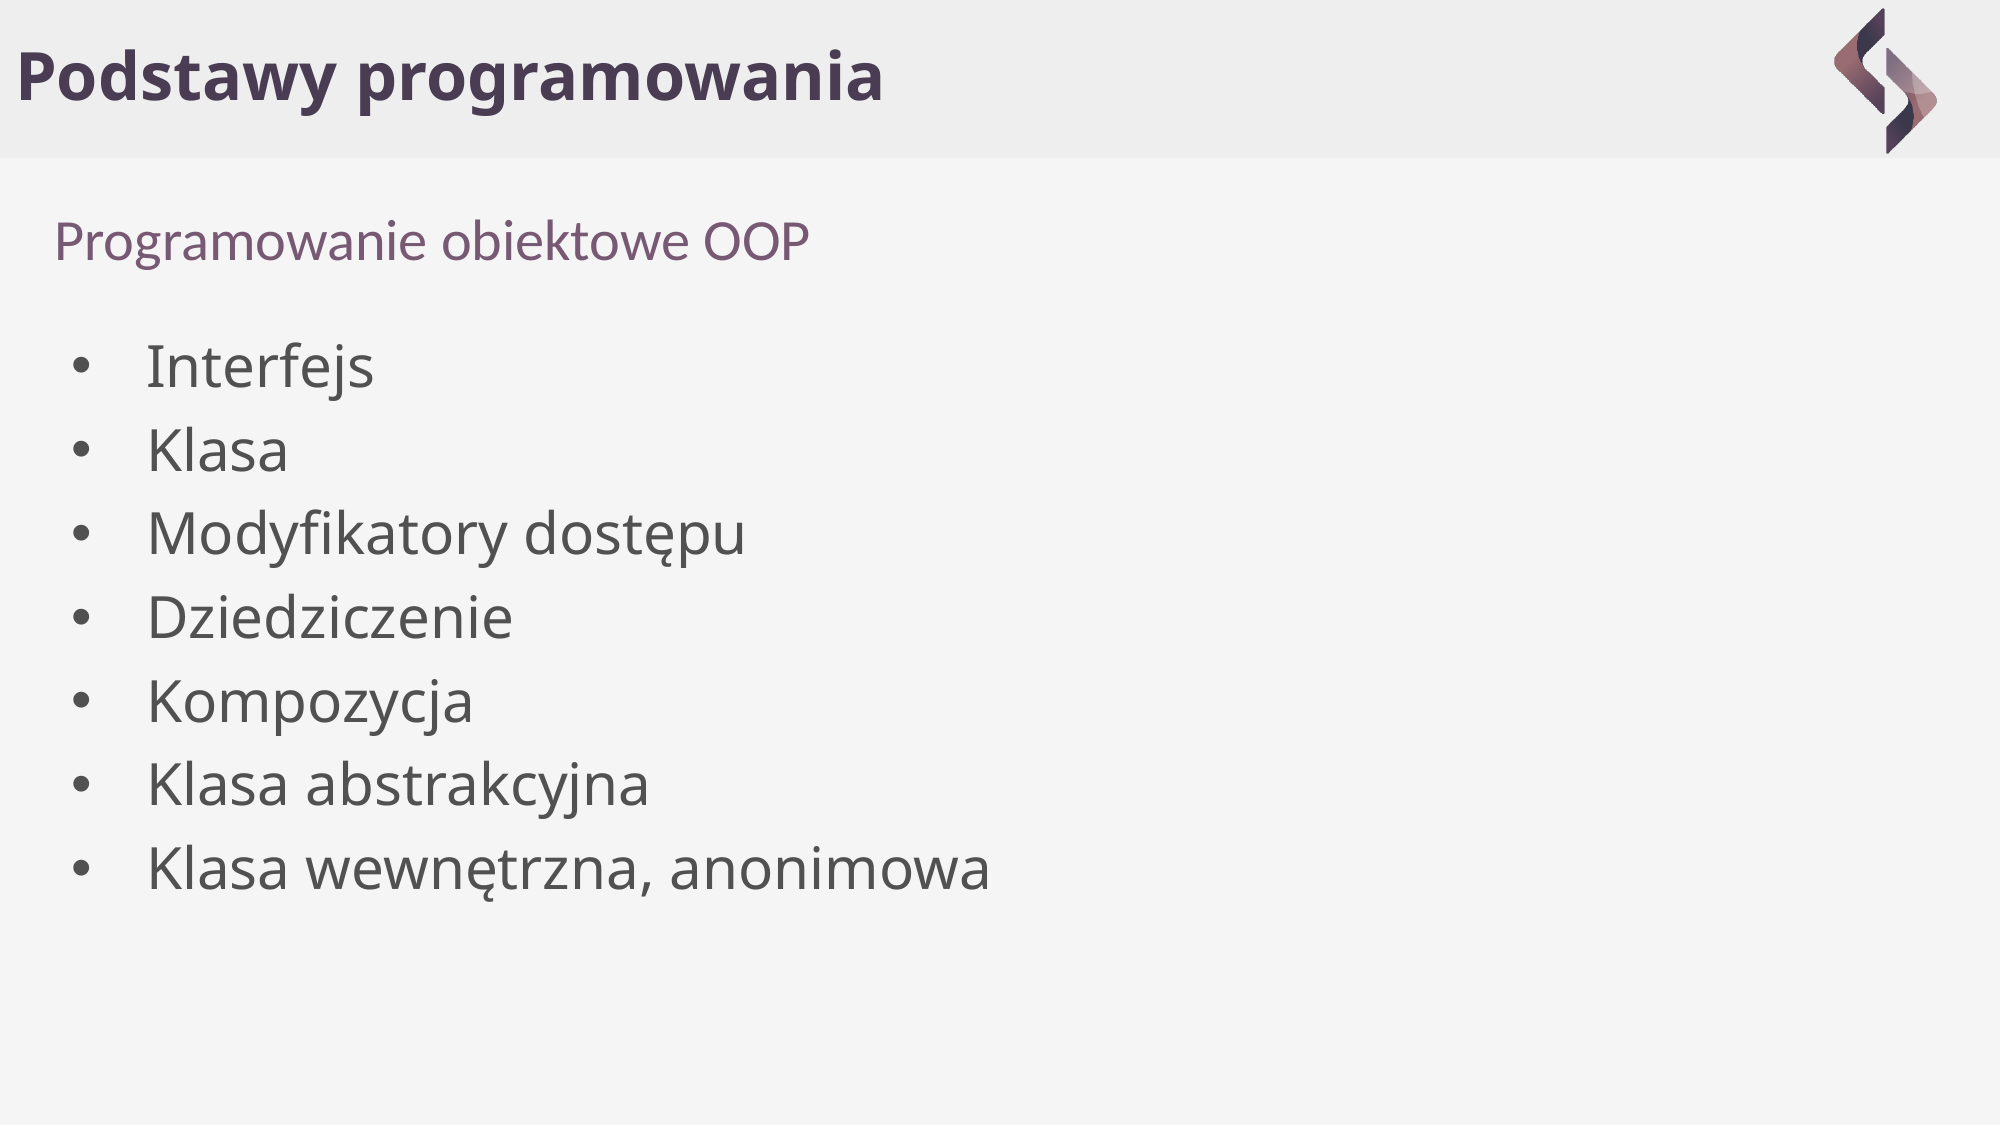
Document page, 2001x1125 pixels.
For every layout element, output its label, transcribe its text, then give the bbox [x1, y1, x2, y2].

list Interfejs Klasa Modyfikatory dostępu Dziedziczenie Kompozycja Klasa abstrakcyjna Klasa wewnętrzna, anonimowa [56, 329, 1781, 1082]
list Programowanie obiektowe OOP [39, 202, 1454, 286]
picture [1787, 0, 2001, 166]
title Podstawy programowania [0, 0, 1788, 158]
